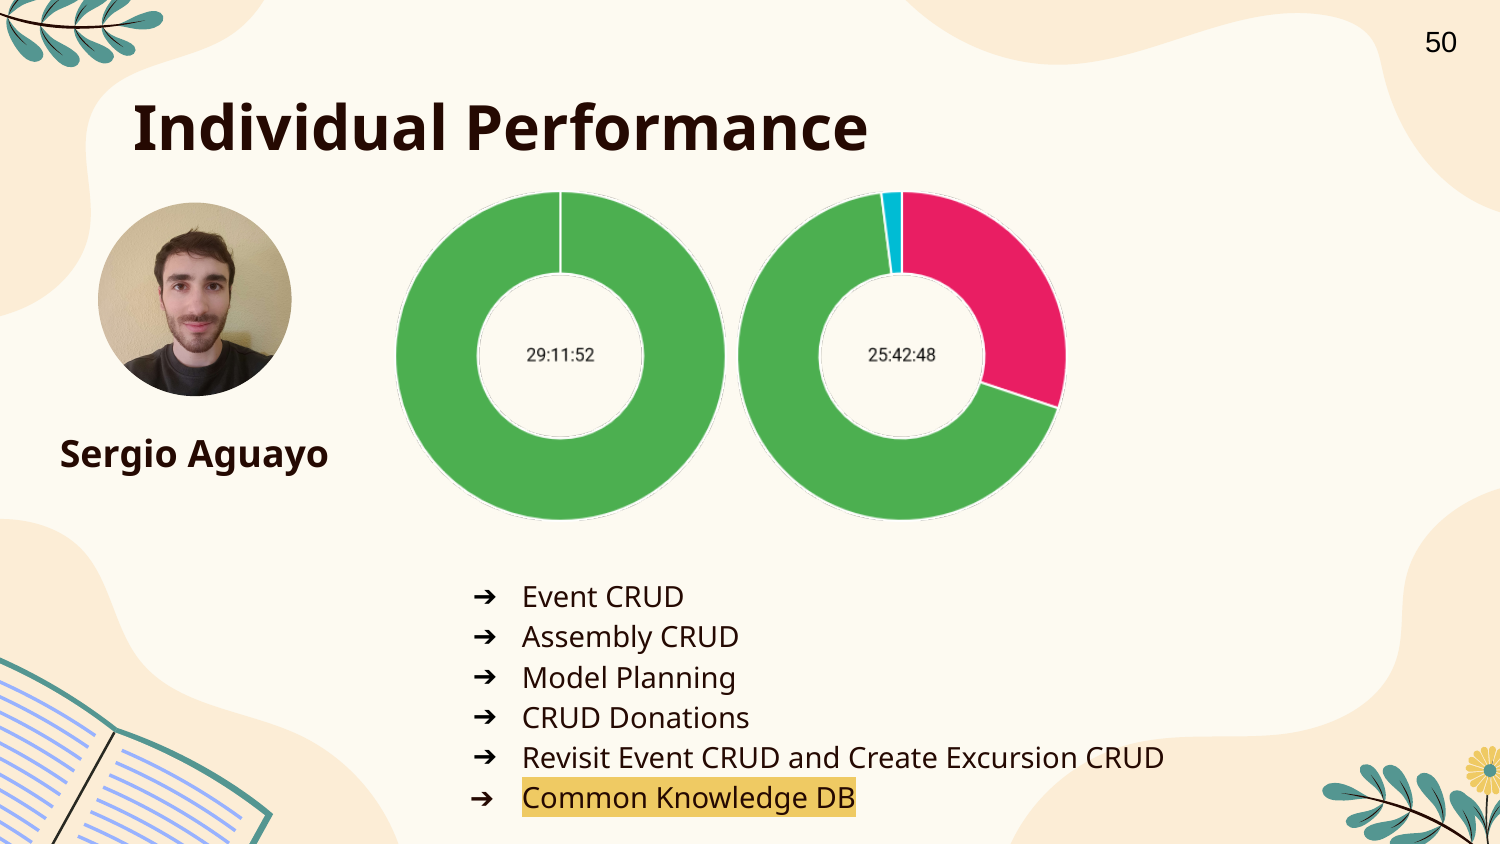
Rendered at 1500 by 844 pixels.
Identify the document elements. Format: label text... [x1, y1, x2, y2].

text_box Event CRUD Assembly CRUD Model Planning CRUD Donations Revisit Event CRUD and Create Excursion CRUD Common Knowledge DB [431, 558, 1211, 786]
picture [394, 189, 727, 522]
picture [97, 202, 292, 397]
subtitle Sergio Aguayo [4, 421, 386, 491]
title Individual Performance [118, 72, 1382, 167]
slide_number ‹#› [1410, 8, 1500, 73]
picture [735, 189, 1068, 522]
